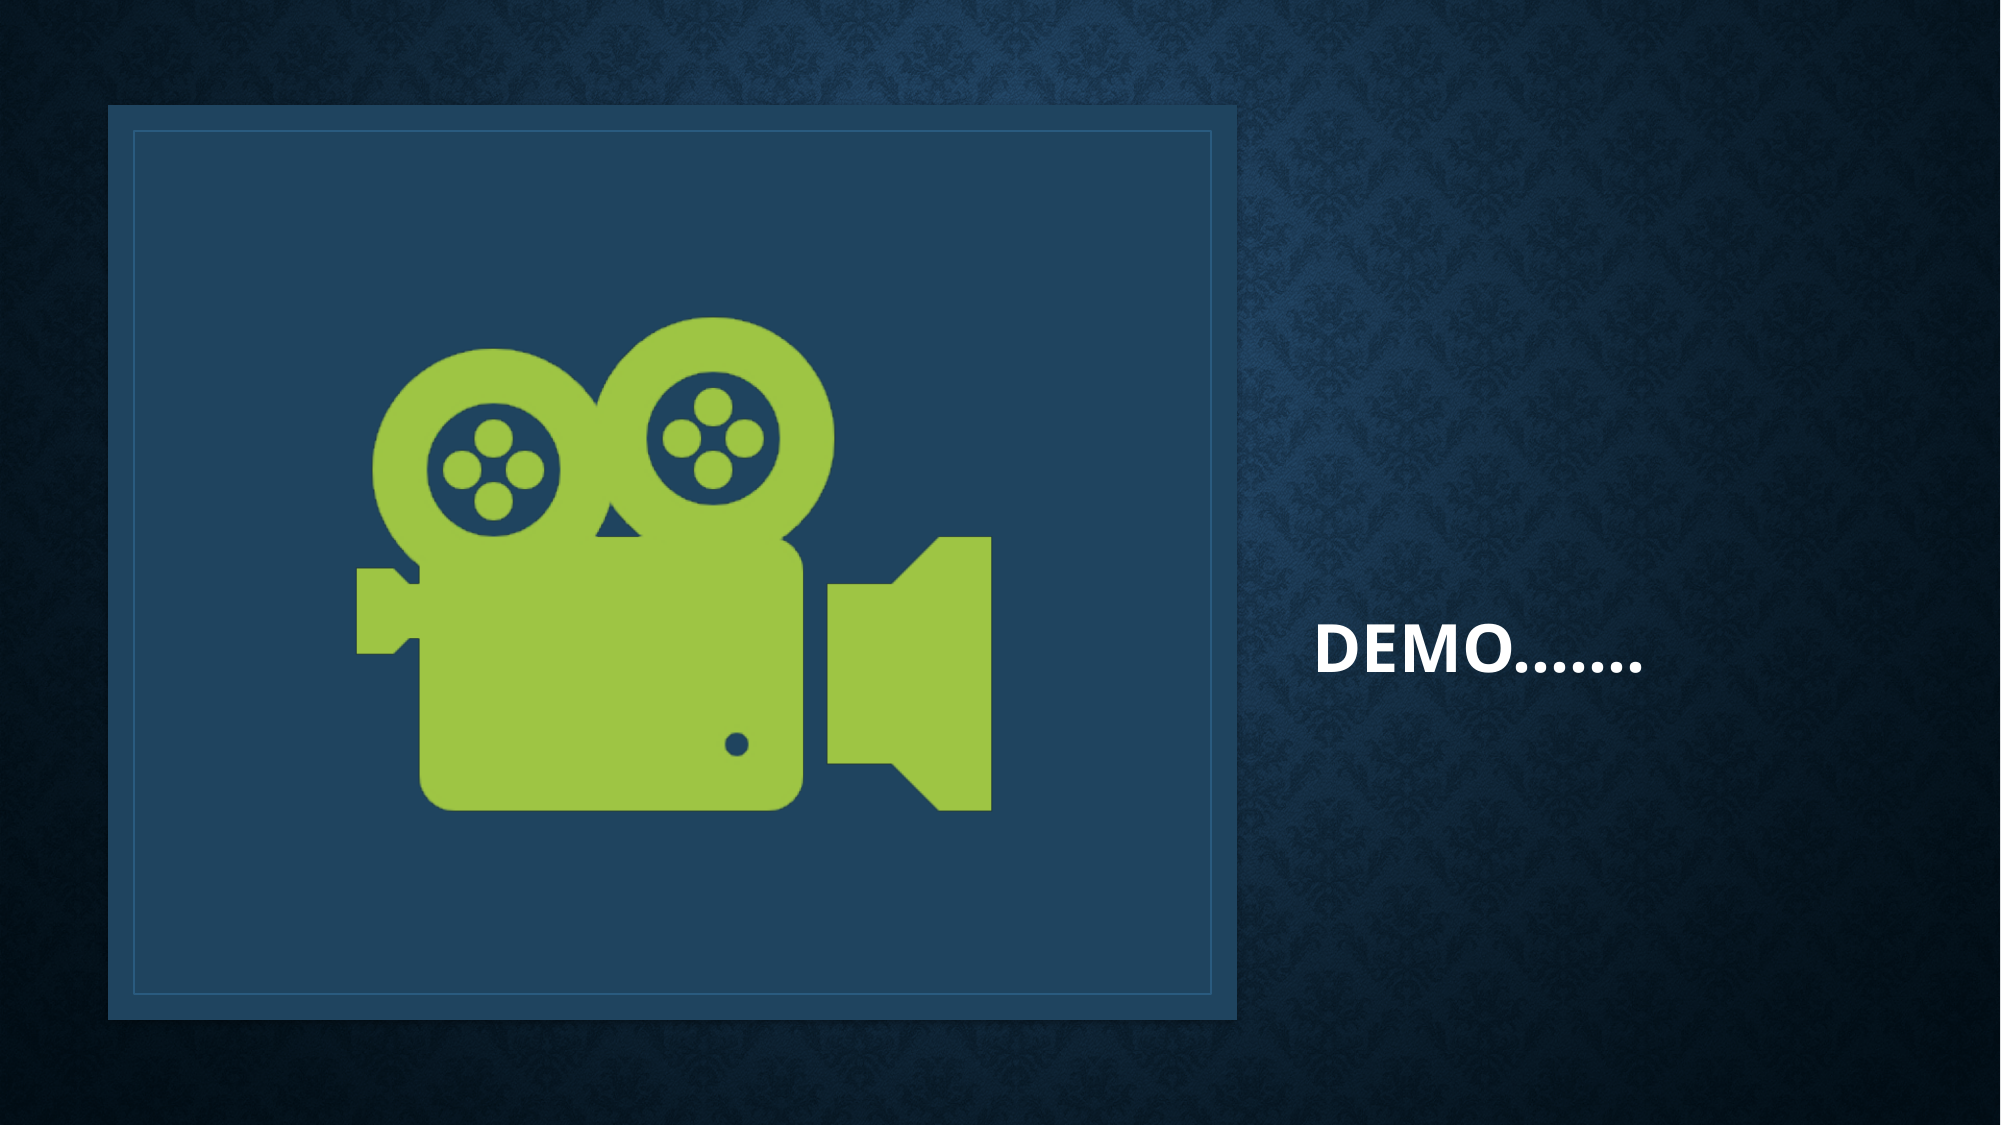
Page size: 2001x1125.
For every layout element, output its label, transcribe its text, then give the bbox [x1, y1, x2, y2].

text_box [122, 119, 1223, 1006]
text_box [132, 130, 1213, 995]
picture [297, 188, 1052, 942]
title DEMO……. [1297, 120, 1886, 695]
